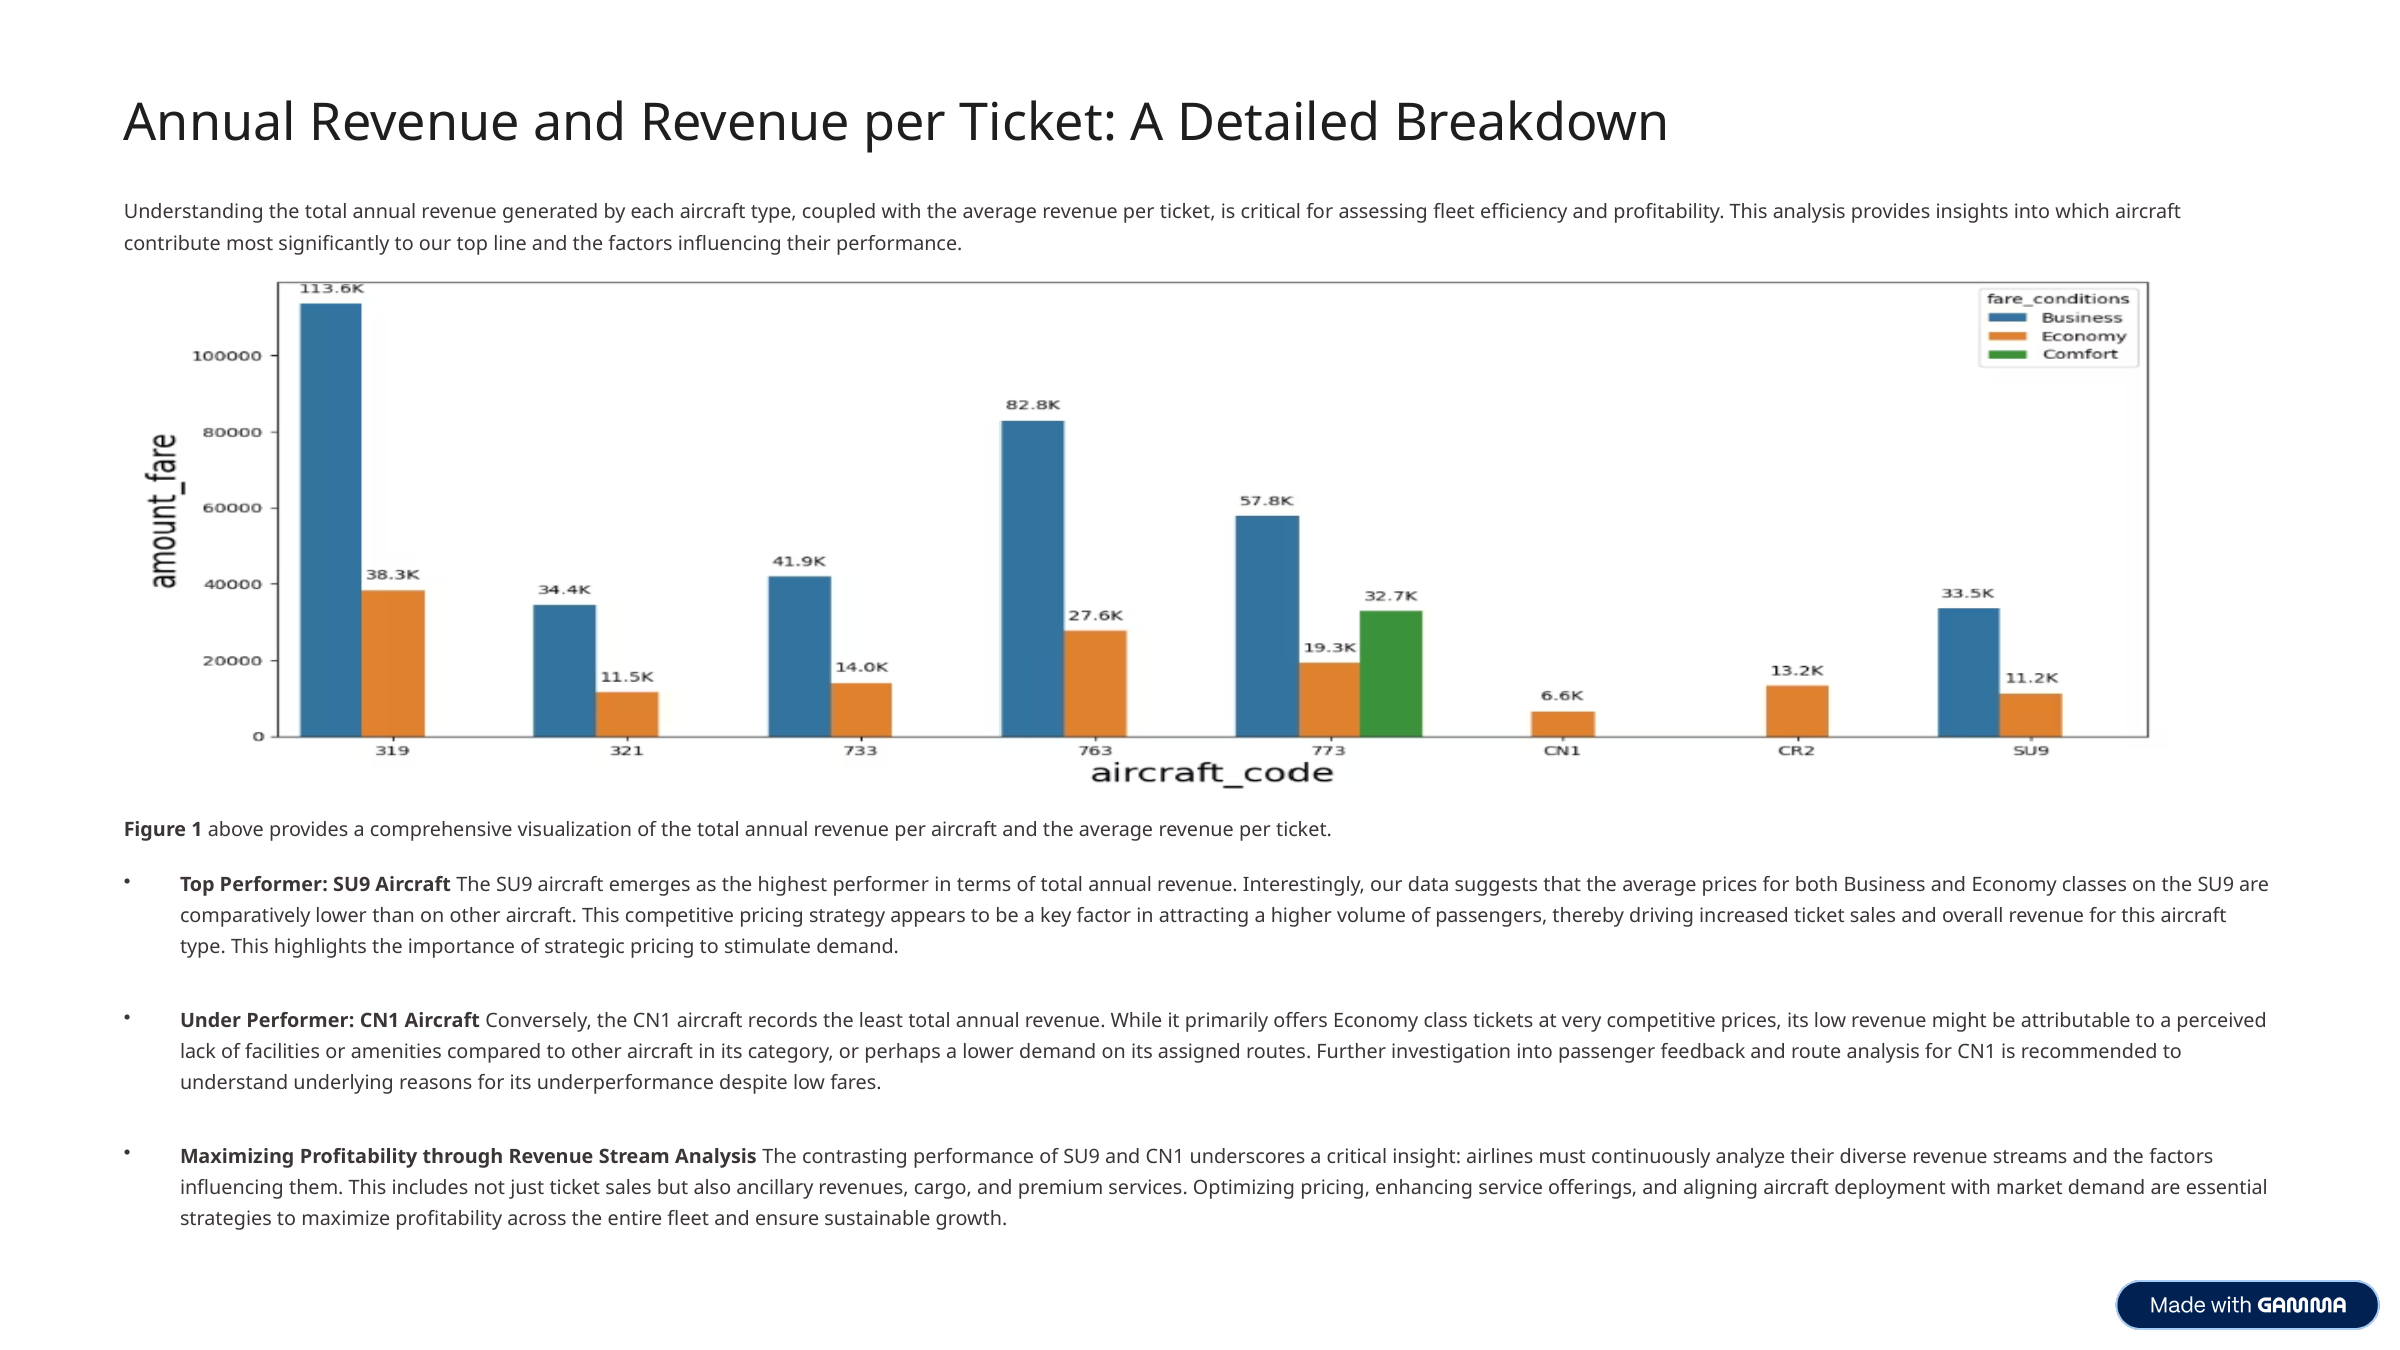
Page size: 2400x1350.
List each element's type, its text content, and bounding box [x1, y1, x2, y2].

text_box Top Performer: SU9 Aircraft The SU9 aircraft emerges as the highest performer in terms of total annual revenue. Interestingly, our data suggests that the average prices for both Business and Economy classes on the SU9 are comparatively lower than on other aircraft. This competitive pricing strategy appears to be a key factor in attracting a higher volume of passengers, thereby driving increased ticket sales and overall revenue for this aircraft type. This highlights the importance of strategic pricing to stimulate demand. [123, 864, 2277, 993]
text_box Understanding the total annual revenue generated by each aircraft type, coupled with the average revenue per ticket, is critical for assessing fleet efficiency and profitability. This analysis provides insights into which aircraft contribute most significantly to our top line and the factors influencing their performance. [123, 191, 2277, 257]
text_box Under Performer: CN1 Aircraft Conversely, the CN1 aircraft records the least total annual revenue. While it primarily offers Economy class tickets at very competitive prices, its low revenue might be attributable to a perceived lack of facilities or amenities compared to other aircraft in its category, or perhaps a lower demand on its assigned routes. Further investigation into passenger feedback and route analysis for CN1 is recommended to understand underlying reasons for its underperformance despite low fares. [123, 999, 2277, 1129]
text_box Figure 1 above provides a comprehensive visualization of the total annual revenue per aircraft and the average revenue per ticket. [123, 809, 2277, 842]
picture [2106, 1271, 2389, 1339]
picture [123, 267, 2170, 799]
text_box Maximizing Profitability through Revenue Stream Analysis The contrasting performance of SU9 and CN1 underscores a critical insight: airlines must continuously analyze their diverse revenue streams and the factors influencing them. This includes not just ticket sales but also ancillary revenues, cargo, and premium services. Optimizing pricing, enhancing service offerings, and aligning aircraft deployment with market demand are essential strategies to maximize profitability across the entire fleet and ensure sustainable growth. [123, 1135, 2277, 1265]
text_box Annual Revenue and Revenue per Ticket: A Detailed Breakdown [123, 85, 1831, 152]
